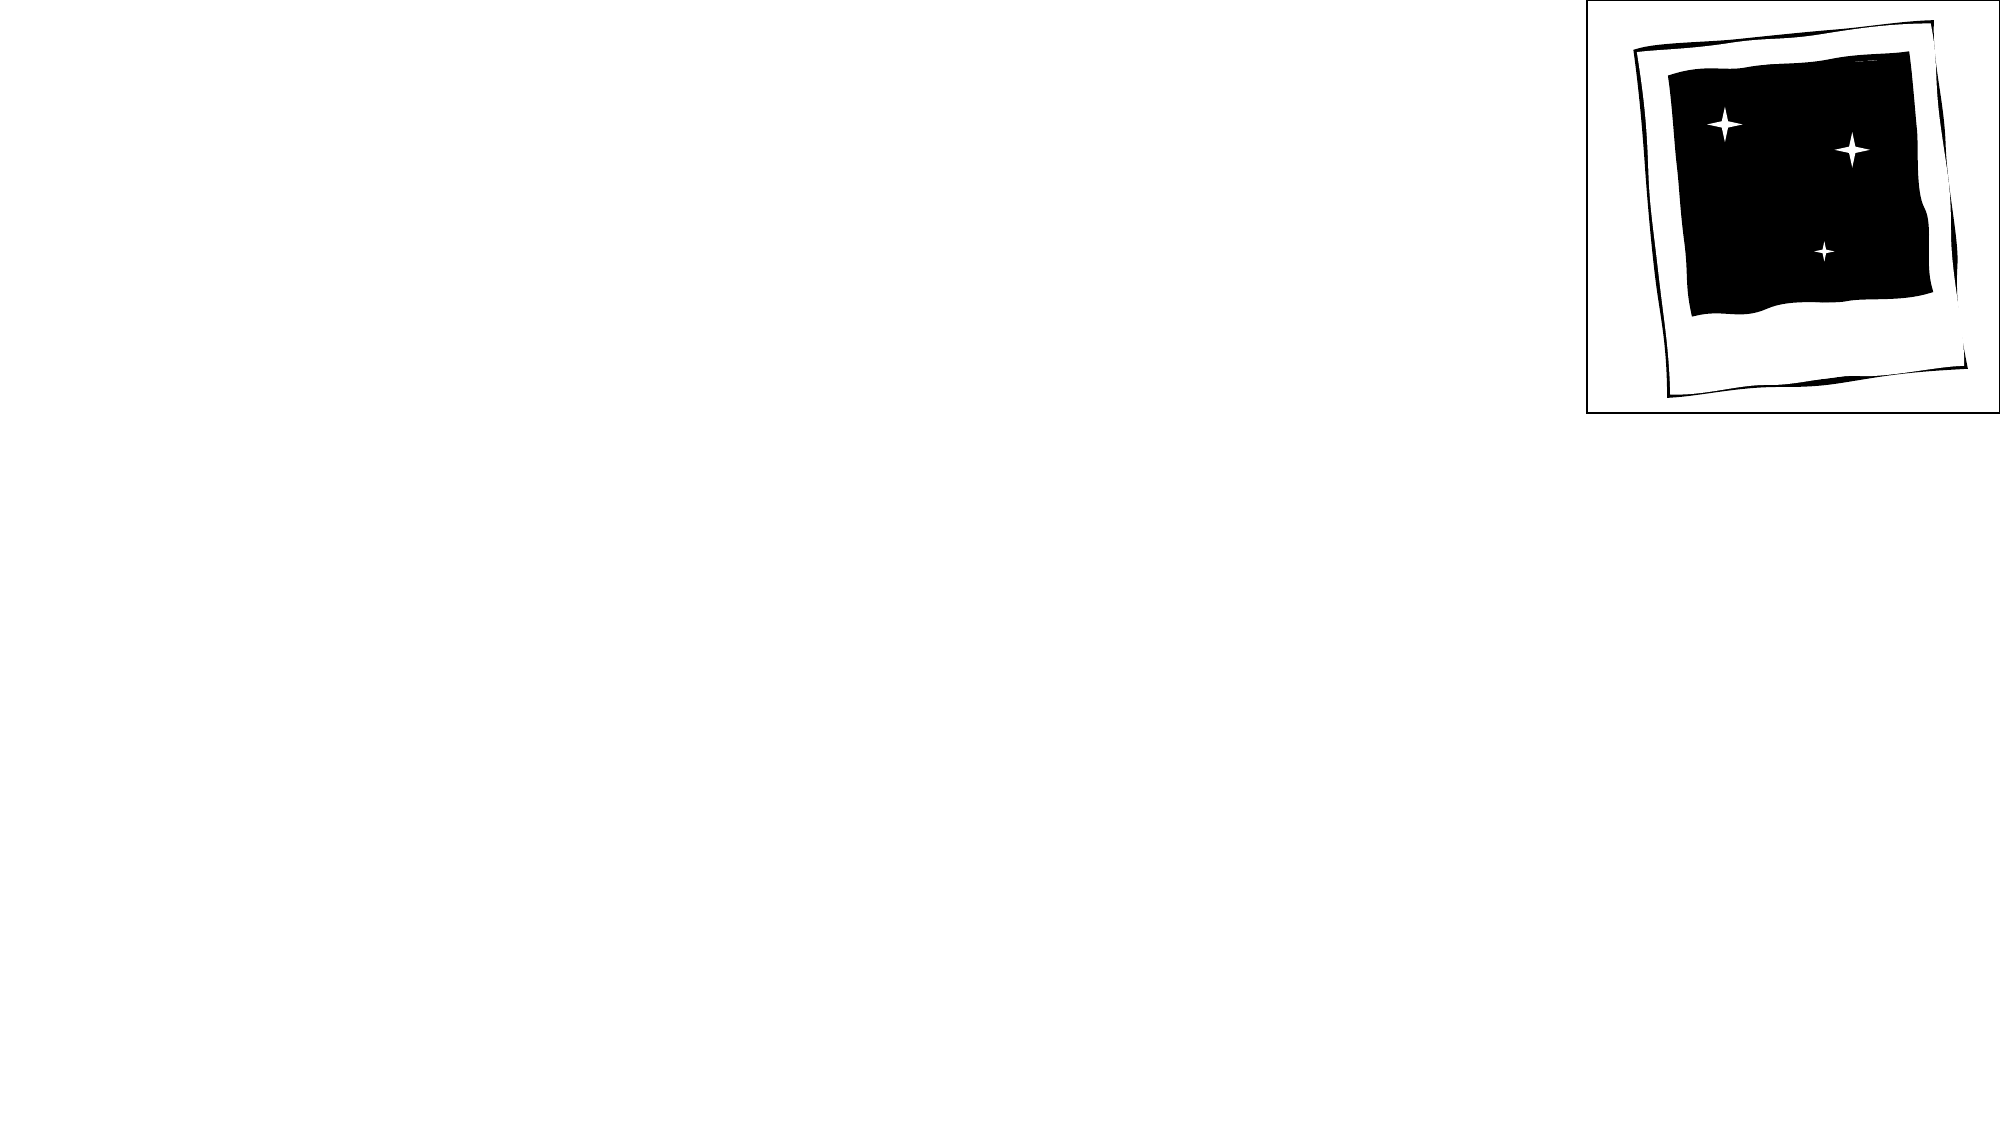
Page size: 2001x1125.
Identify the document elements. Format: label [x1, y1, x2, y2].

text_box [1635, 22, 1966, 396]
text_box [1706, 106, 1743, 143]
text_box [1670, 53, 1931, 315]
text_box [1834, 131, 1871, 168]
text_box [1586, 0, 2000, 414]
text_box [1813, 241, 1835, 262]
